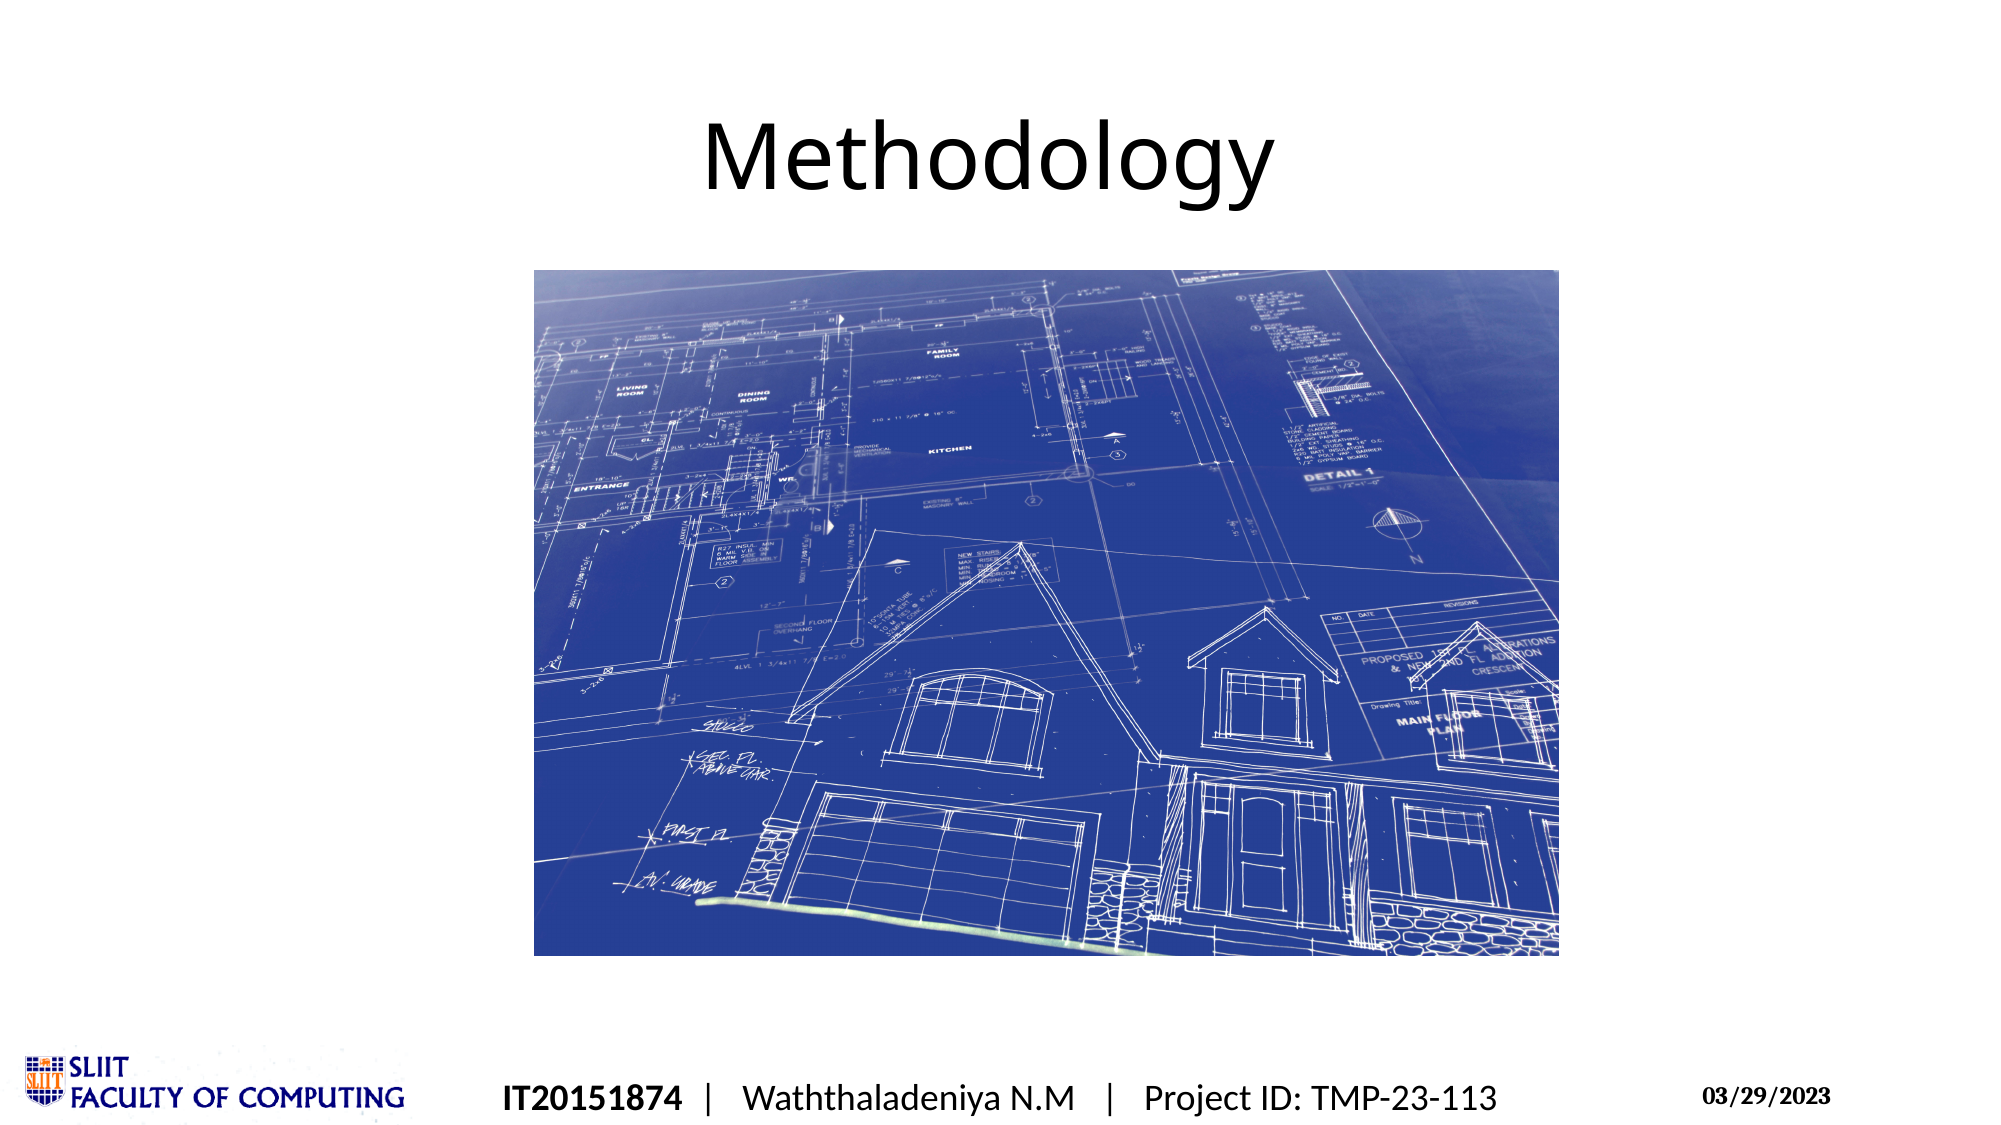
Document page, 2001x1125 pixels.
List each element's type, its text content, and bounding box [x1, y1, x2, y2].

text_box 03/29/2023 [1687, 1072, 1863, 1117]
picture [534, 270, 1559, 956]
text_box IT20151874 | Waththaladeniya N.M | Project ID: TMP-23-113 [440, 1064, 1560, 1125]
title Methodology [137, 51, 1863, 269]
picture [0, 1045, 413, 1125]
